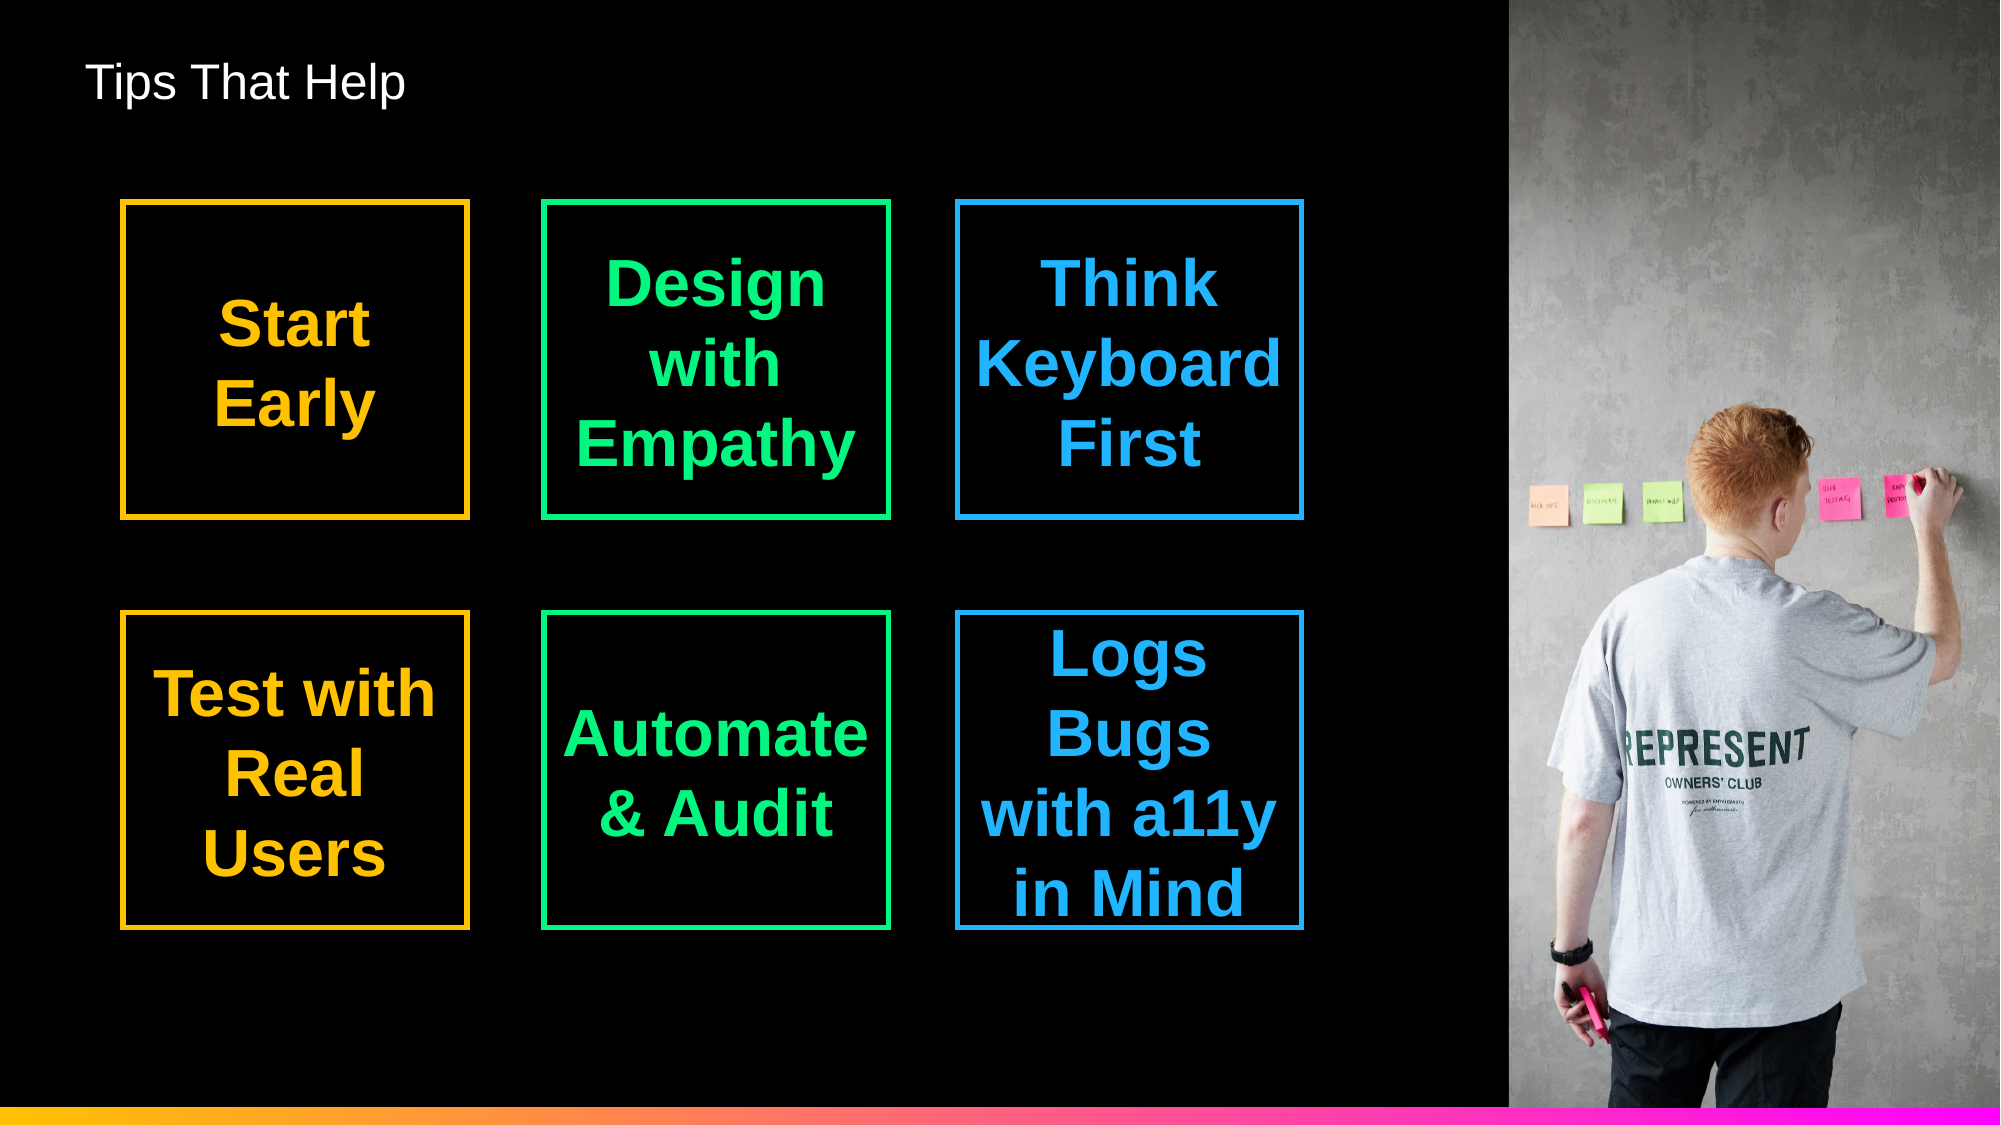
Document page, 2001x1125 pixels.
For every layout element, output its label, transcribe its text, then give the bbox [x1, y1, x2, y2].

text_box [1328, 1108, 1334, 1125]
text_box Think Keyboard First [956, 201, 1302, 518]
text_box Test with Real Users [122, 611, 468, 928]
picture [1508, 0, 2000, 1108]
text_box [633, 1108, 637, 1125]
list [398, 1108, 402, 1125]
text_box [1039, 1108, 1045, 1125]
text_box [516, 1108, 520, 1125]
text_box Logs Bugs with a11y in Mind [956, 611, 1302, 928]
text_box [336, 1108, 343, 1125]
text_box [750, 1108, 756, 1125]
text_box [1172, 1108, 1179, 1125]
text_box Start Early [122, 201, 468, 518]
title Tips That Help [72, 49, 1037, 122]
text_box Design with Empathy [543, 201, 889, 518]
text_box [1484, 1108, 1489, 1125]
text_box Automate & Audit [543, 611, 889, 928]
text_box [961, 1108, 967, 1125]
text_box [891, 1108, 896, 1125]
